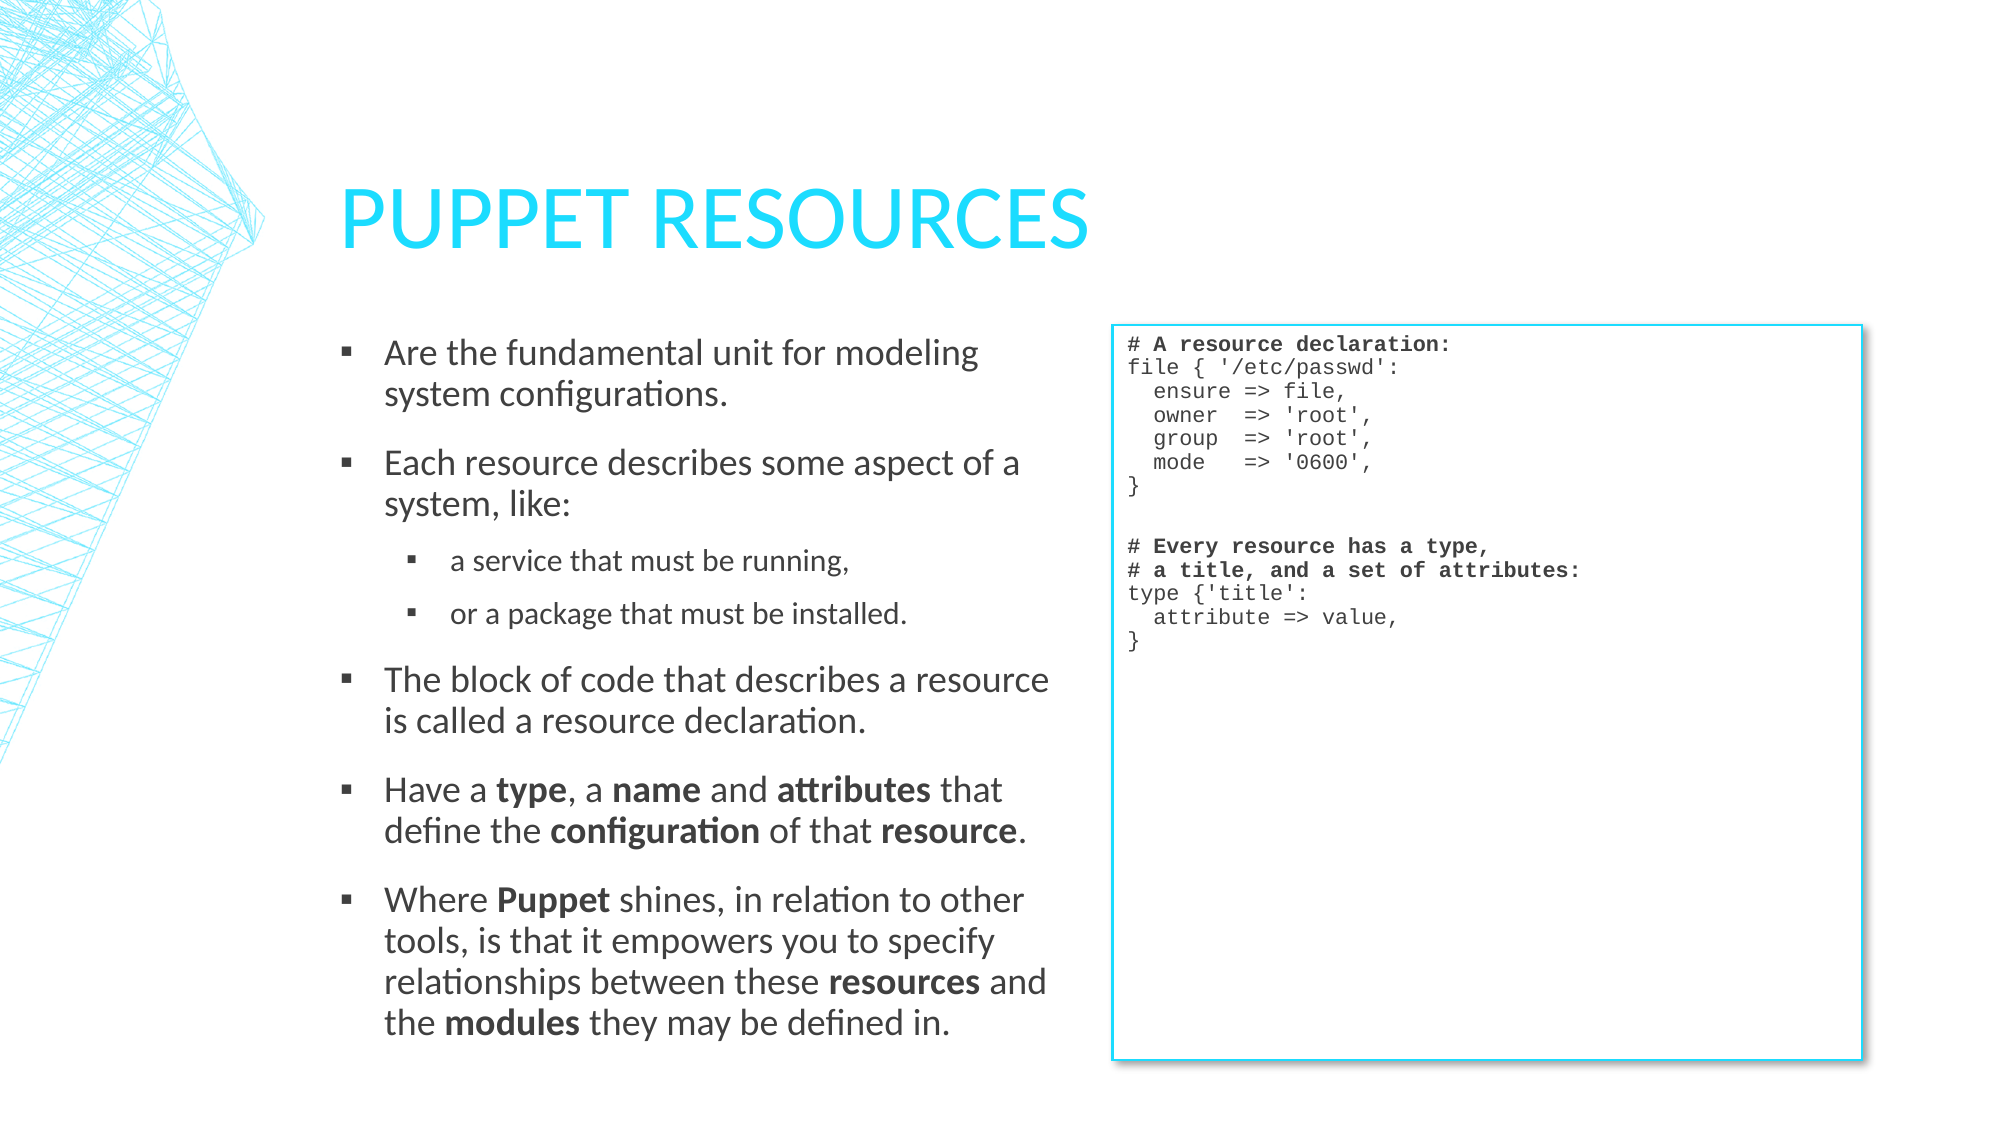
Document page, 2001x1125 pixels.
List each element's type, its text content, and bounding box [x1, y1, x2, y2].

picture [0, 0, 2001, 1125]
list Are the fundamental unit for modeling system configurations. Each resource describes some aspect of a system, like: a service that must be running, or a package that must be installed. The block of code that describes a resource is called a resource declaration. Have a type, a name and attributes that define the configuration of that resource. Where Puppet shines, in relation to other tools, is that it empowers you to specify relationships between these resources and the modules they may be defined in. [324, 324, 1075, 1060]
list # A resource declaration: file { '/etc/passwd': ensure => file, owner => 'root', group => 'root', mode => '0600', } # Every resource has a type, # a title, and a set of attributes: type {'title': attribute => value, } [1111, 324, 1863, 1061]
title Puppet Resources [324, 62, 1863, 275]
